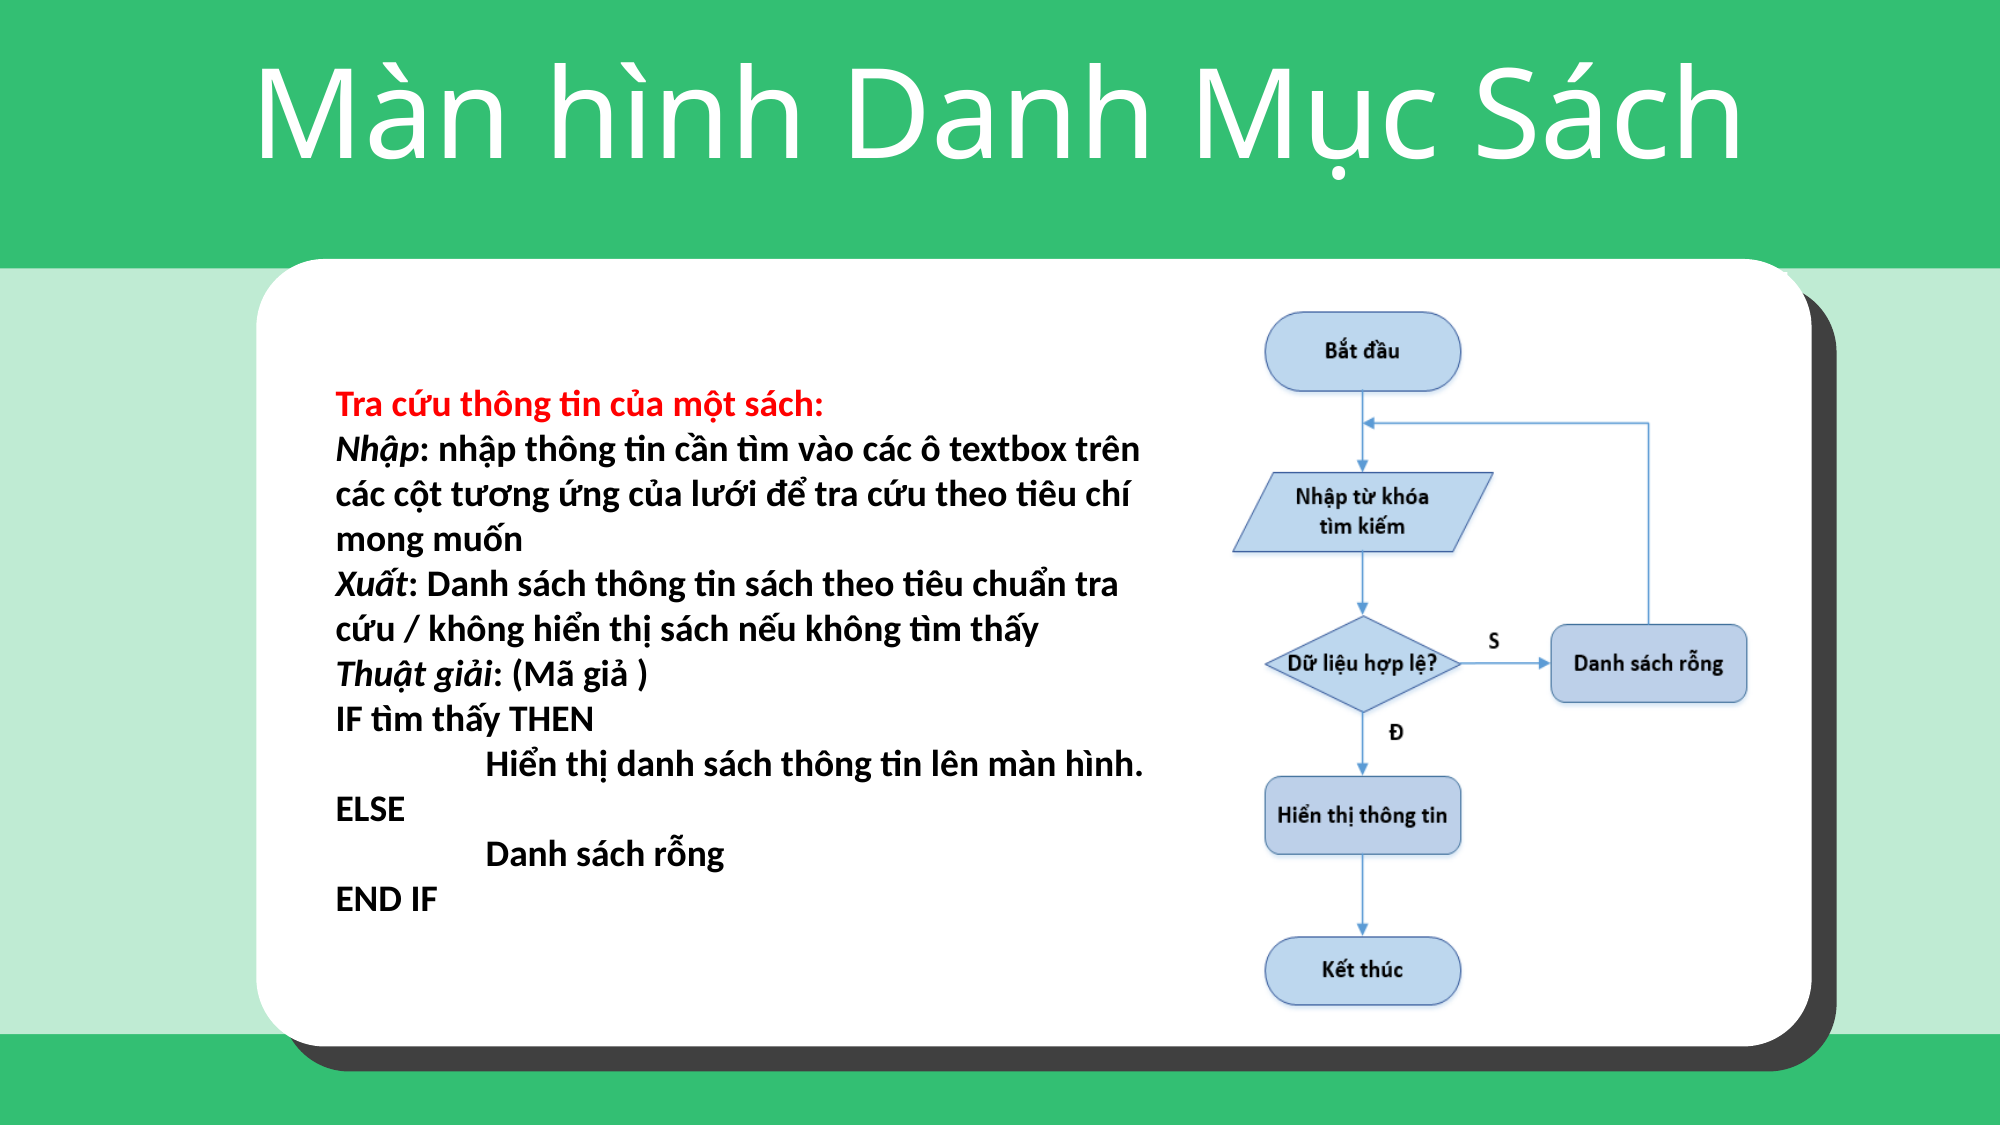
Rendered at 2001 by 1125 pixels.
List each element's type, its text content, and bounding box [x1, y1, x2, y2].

text_box [290, 292, 1838, 1073]
text_box [1780, 267, 2000, 1035]
text_box [255, 257, 1813, 1048]
picture [1172, 272, 1788, 1013]
text_box Màn hình Danh Mục Sách [0, 0, 2000, 248]
text_box Tra cứu thông tin của một sách: Nhập: nhập thông tin cần tìm vào các ô textbox trên các cột tương ứng của lưới để tra cứu theo tiêu chí mong muốn Xuất: Danh sách thông tin sách theo tiêu chuẩn tra cứu / không hiển thị sách nếu không tìm thấy Thuật giải: (Mã giả ) IF tìm thấy THEN Hiển thị danh sách thông tin lên màn hình. ELSE Danh sách rỗng END IF [320, 348, 1172, 926]
text_box [0, 267, 288, 1035]
